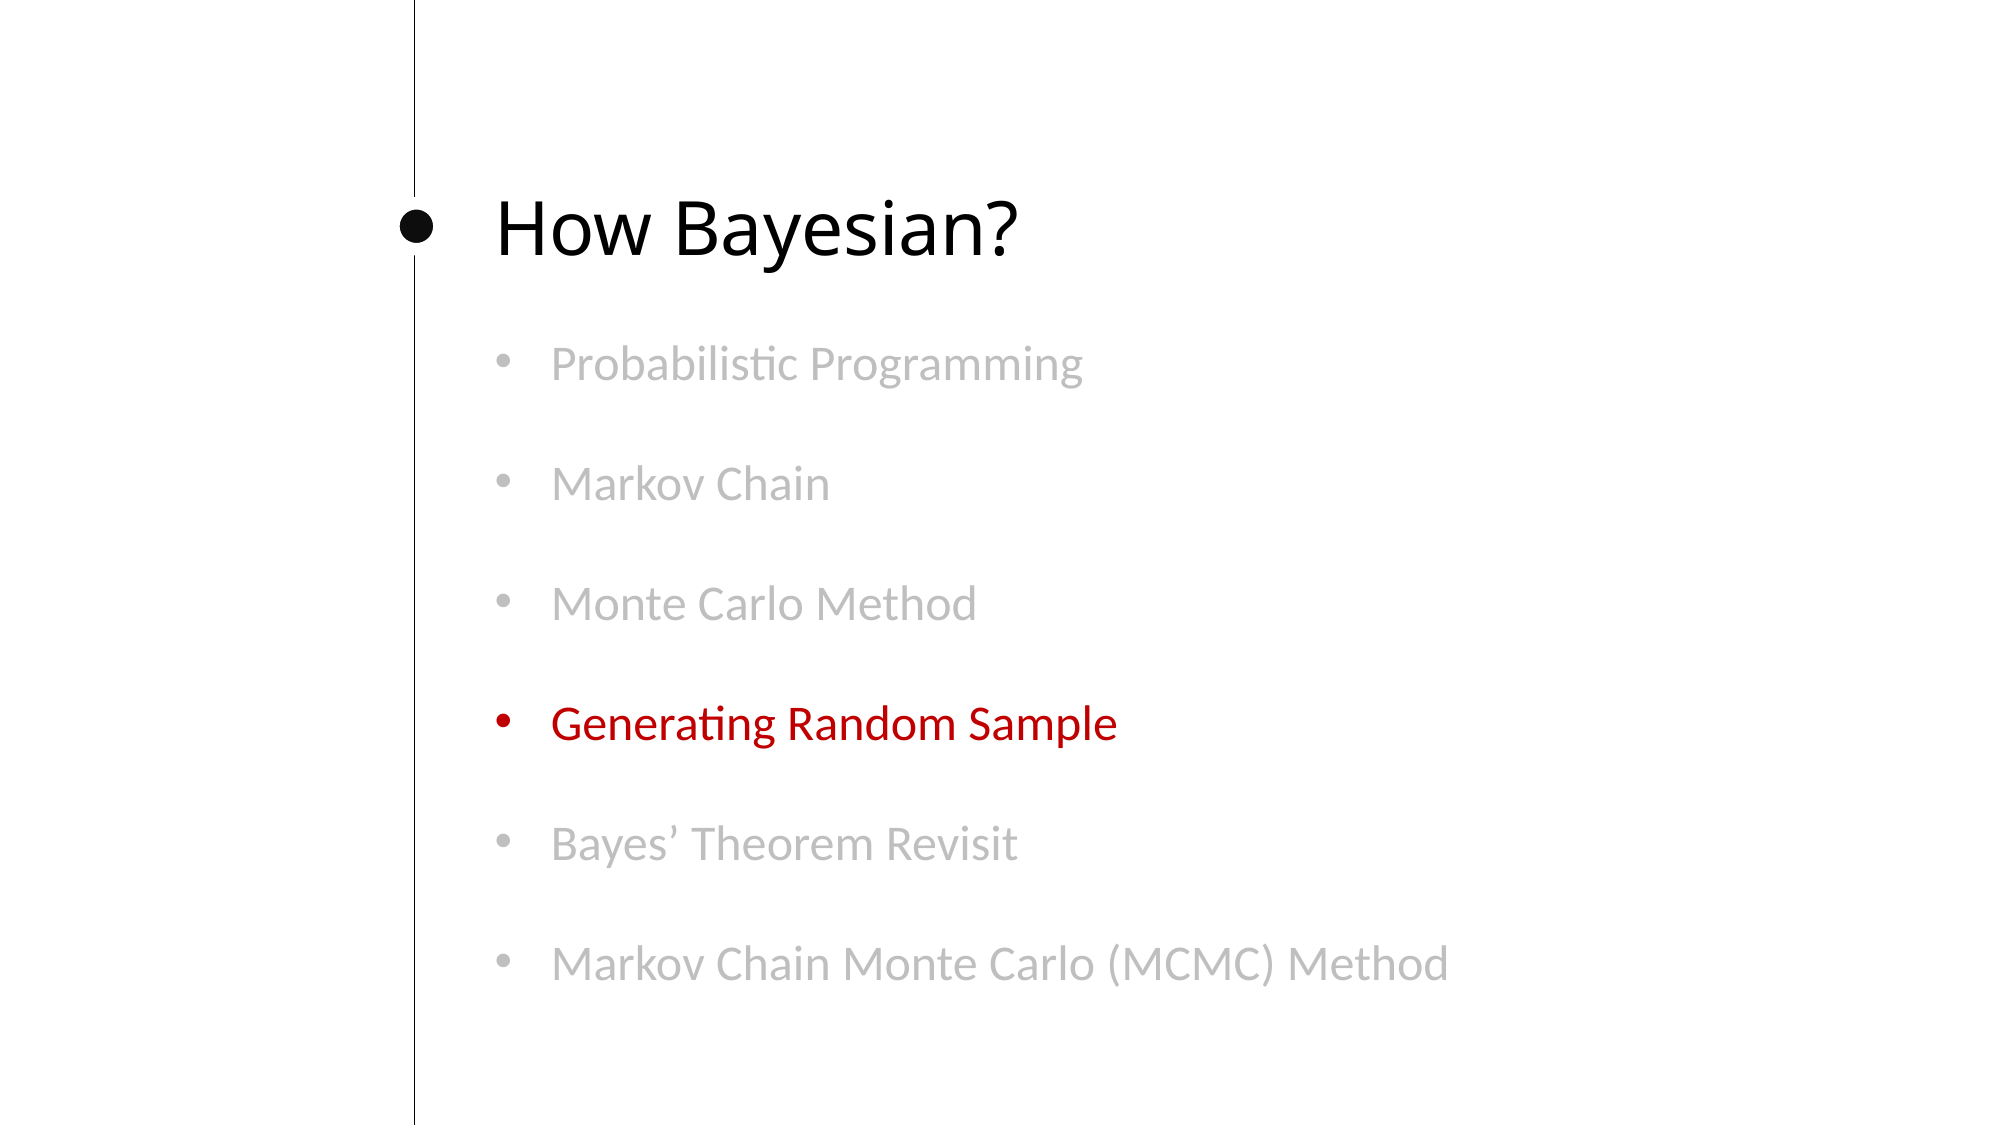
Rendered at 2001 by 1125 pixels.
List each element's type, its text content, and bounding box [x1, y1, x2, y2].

text_box How Bayesian? [479, 173, 1356, 278]
text_box [392, 202, 414, 251]
text_box [415, 202, 441, 251]
text_box Probabilistic Programming Markov Chain Monte Carlo Method Generating Random Sample Bayes’ Theorem Revisit Markov Chain Monte Carlo (MCMC) Method [479, 323, 1777, 998]
